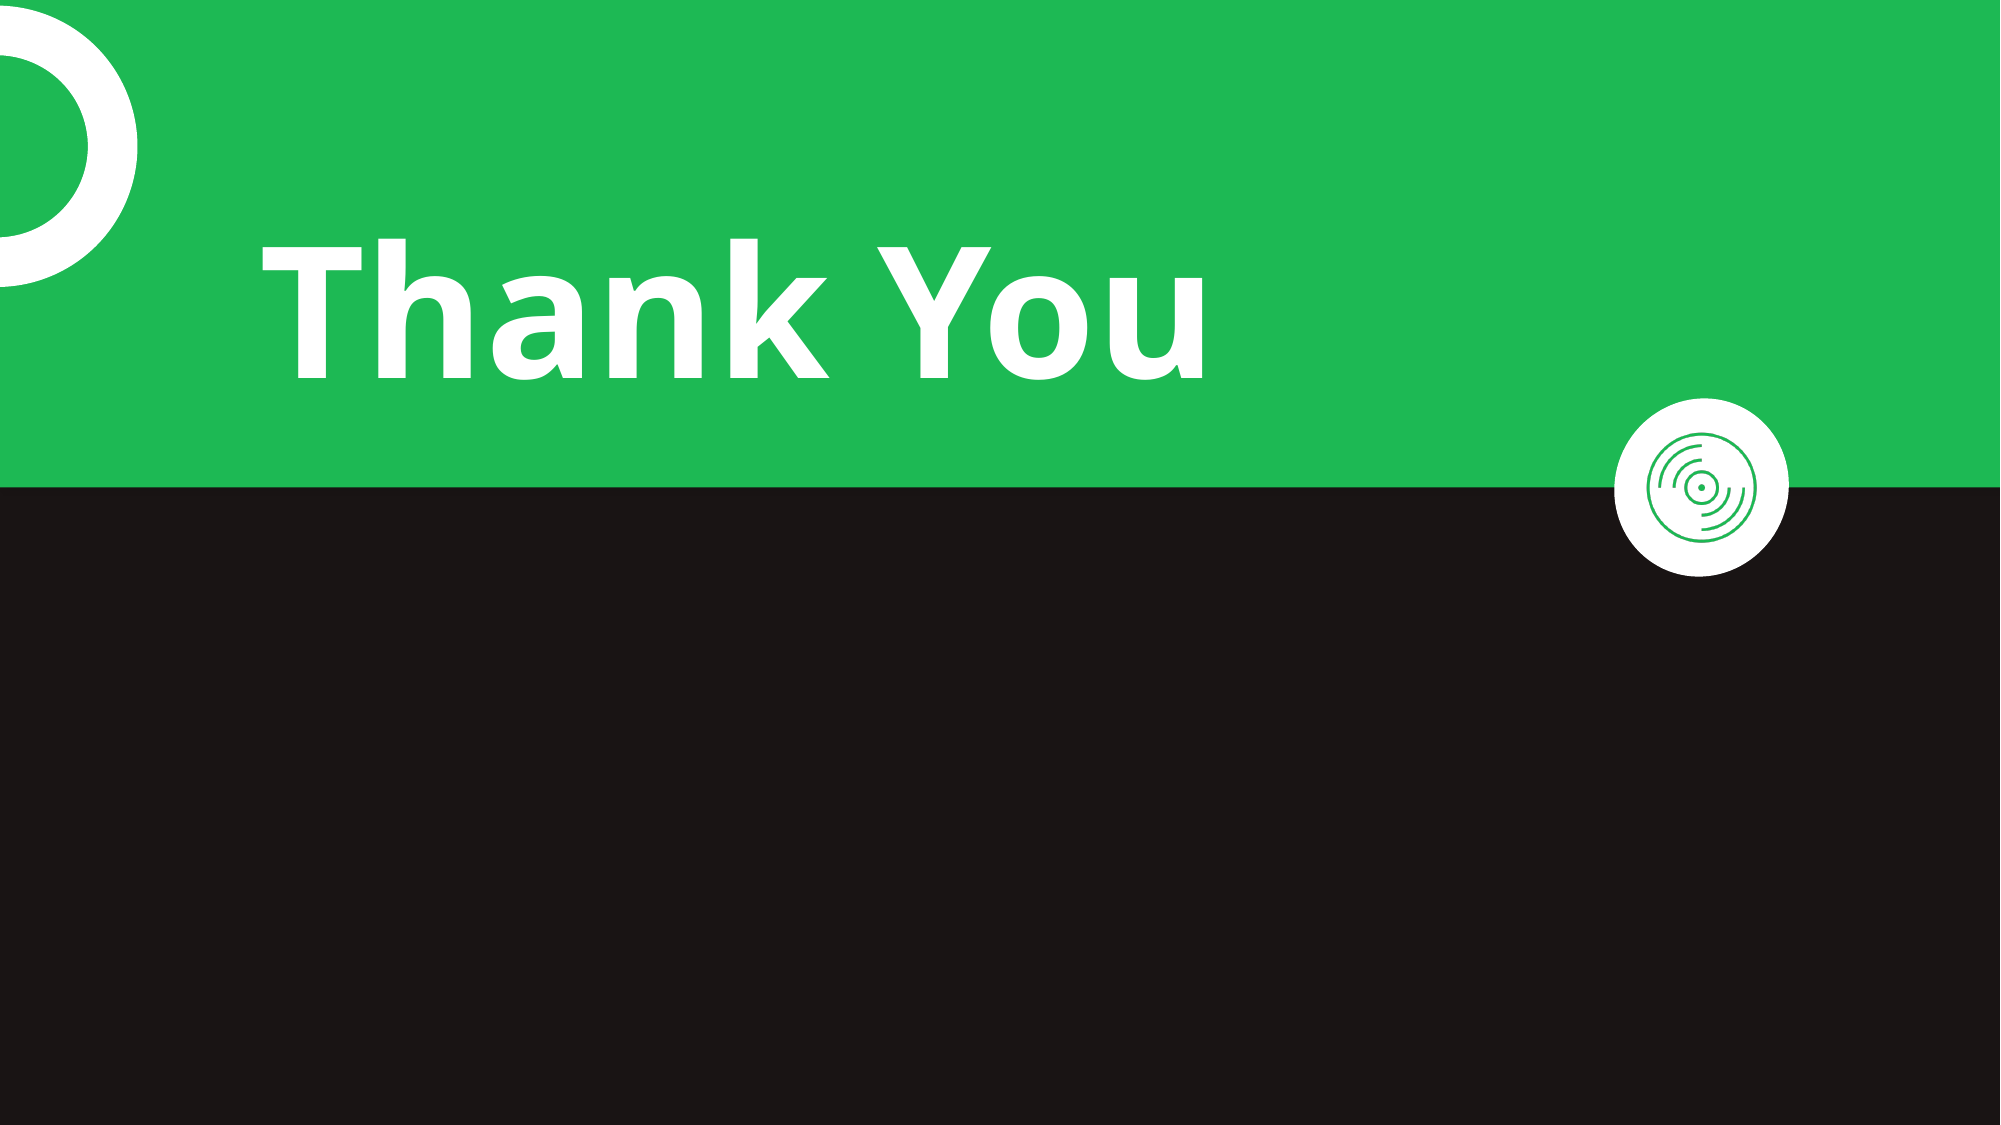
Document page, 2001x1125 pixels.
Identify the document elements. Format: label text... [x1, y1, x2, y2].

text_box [1582, 366, 1821, 609]
text_box [0, 488, 2000, 1125]
text_box [0, 0, 2000, 488]
text_box Thank You [244, 187, 1340, 423]
text_box [0, 5, 138, 287]
